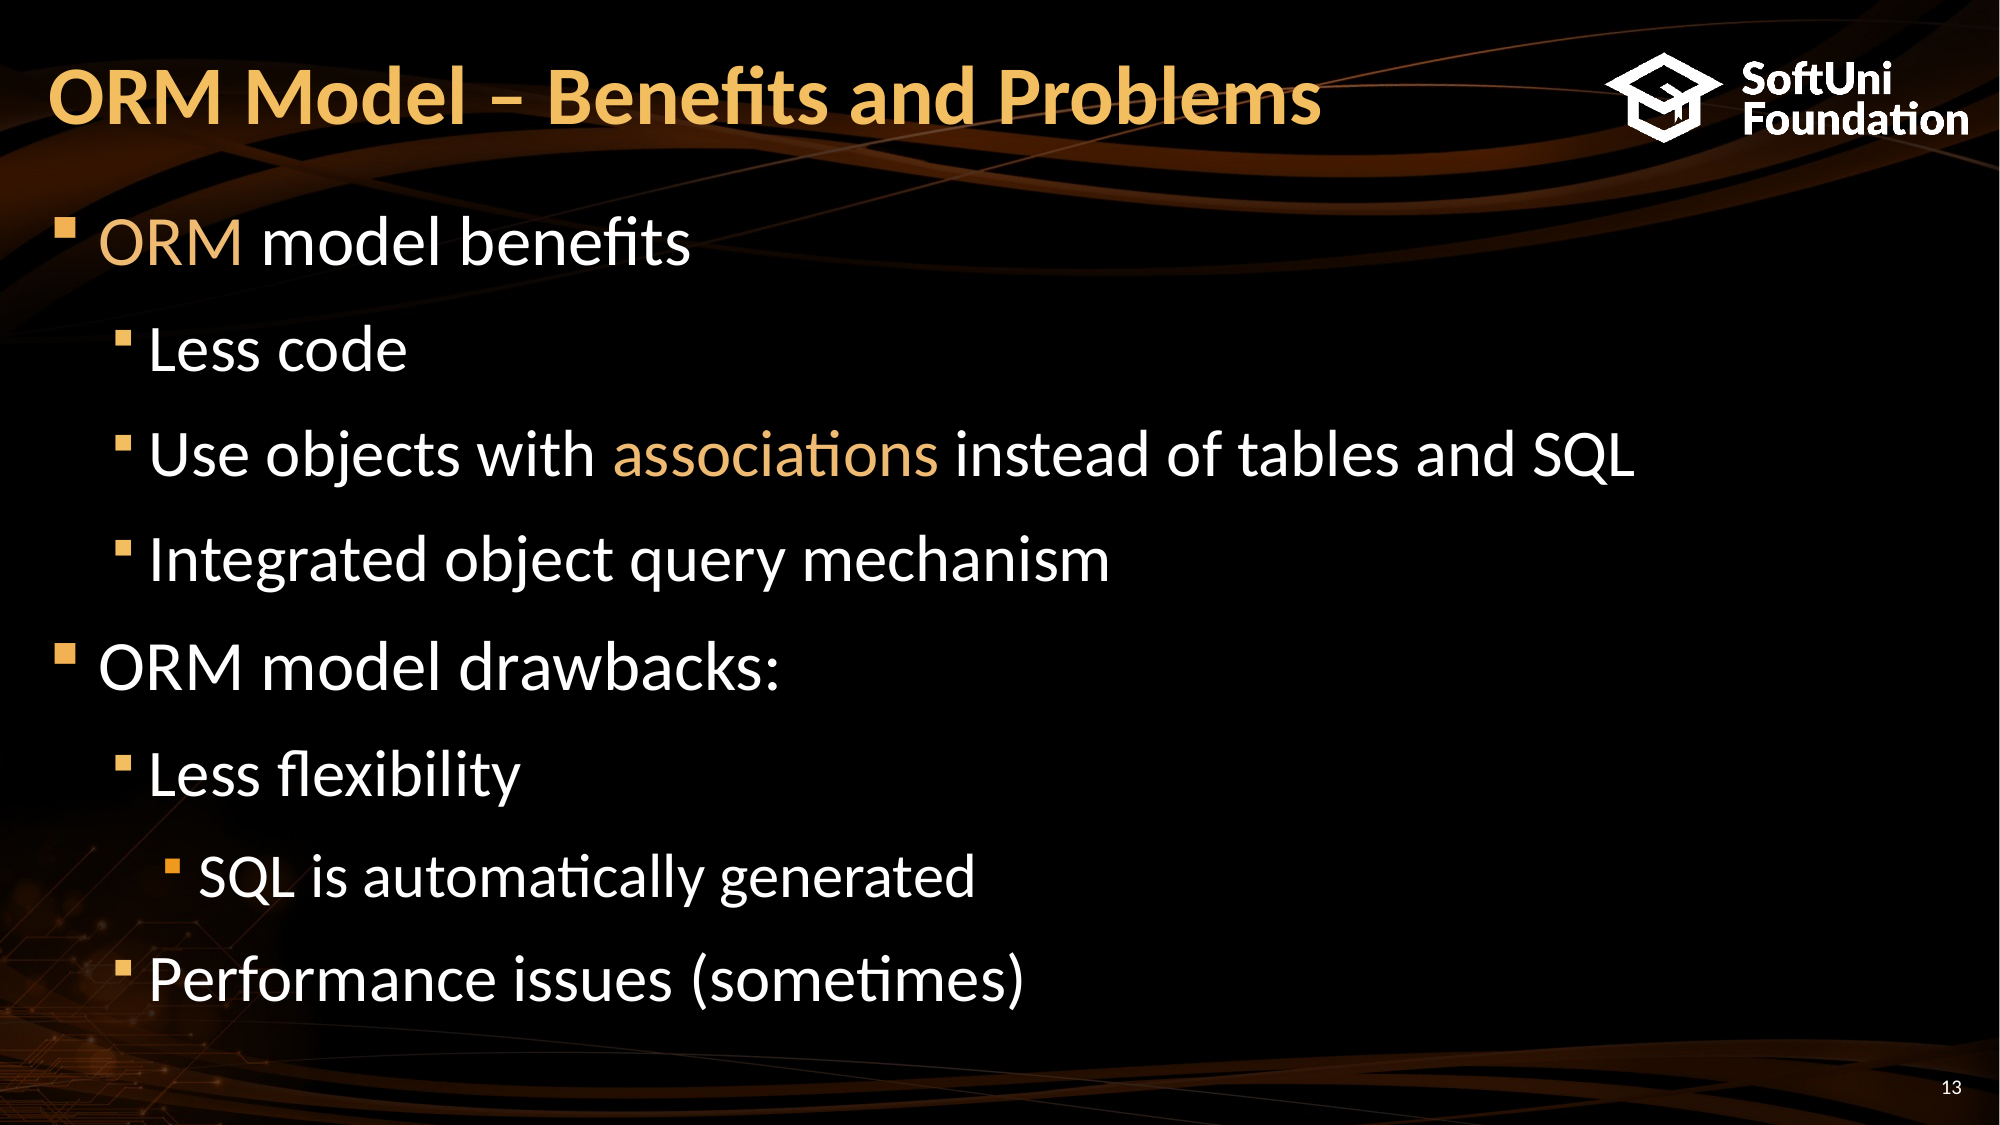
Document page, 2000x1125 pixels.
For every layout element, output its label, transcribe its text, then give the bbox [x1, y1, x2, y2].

picture [0, 0, 2000, 1125]
title ORM Model – Benefits and Problems [30, 6, 1602, 189]
list ORM model benefits Less code Use objects with associations instead of tables and SQL Integrated object query mechanism ORM model drawbacks: Less flexibility SQL is automatically generated Performance issues (sometimes) [31, 188, 1968, 1103]
